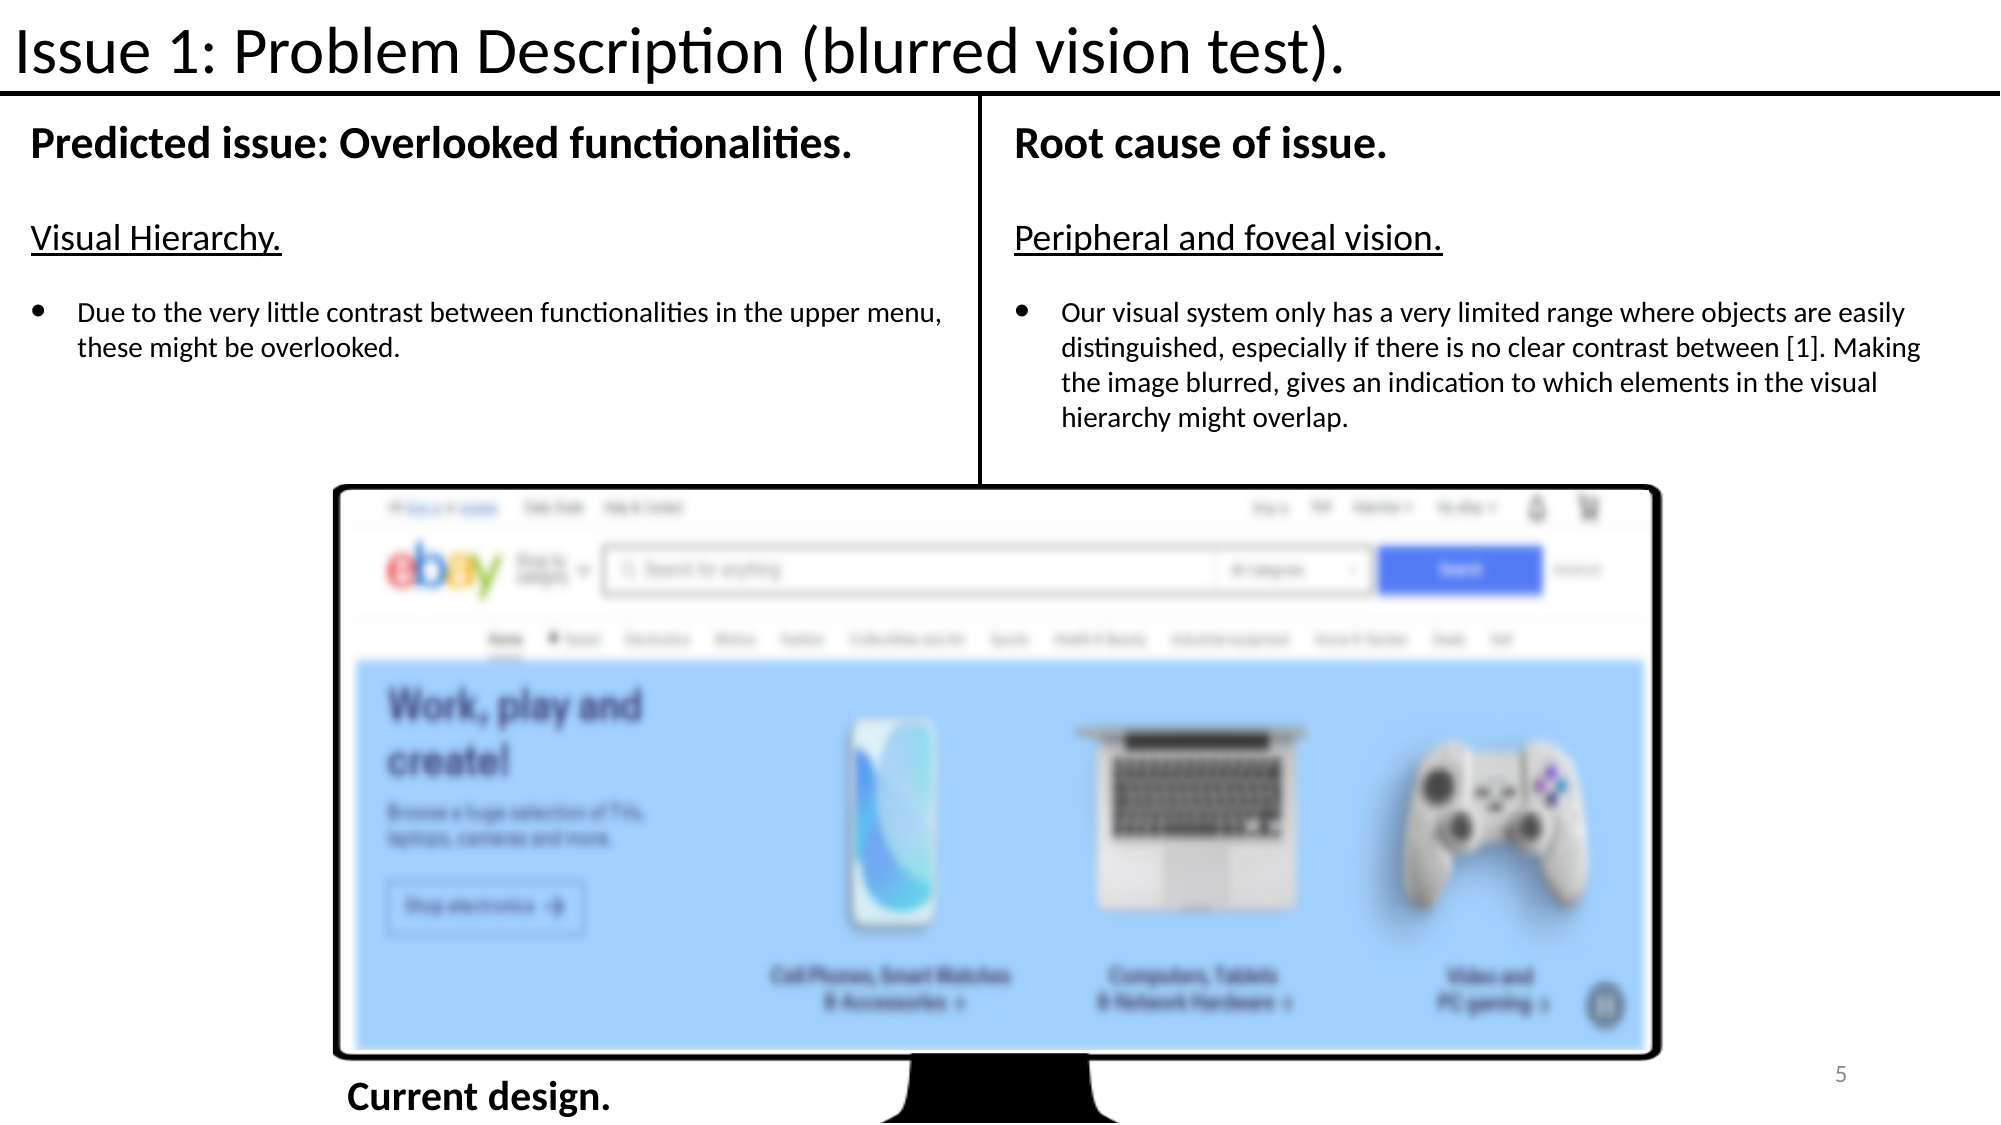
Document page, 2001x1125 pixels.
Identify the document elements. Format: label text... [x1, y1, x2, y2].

text_box Root cause of issue. Peripheral and foveal vision. Our visual system only has a very limited range where objects are easily distinguished, especially if there is no clear contrast between [1]. Making the image blurred, gives an indication to which elements in the visual hierarchy might overlap. [999, 105, 1953, 476]
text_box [0, 0, 2000, 96]
slide_number 5 [1668, 1042, 1863, 1103]
text_box Predicted issue: Overlooked functionalities. Visual Hierarchy. Due to the very little contrast between functionalities in the upper menu, these might be overlooked. [15, 105, 978, 406]
picture [332, 484, 1668, 1123]
